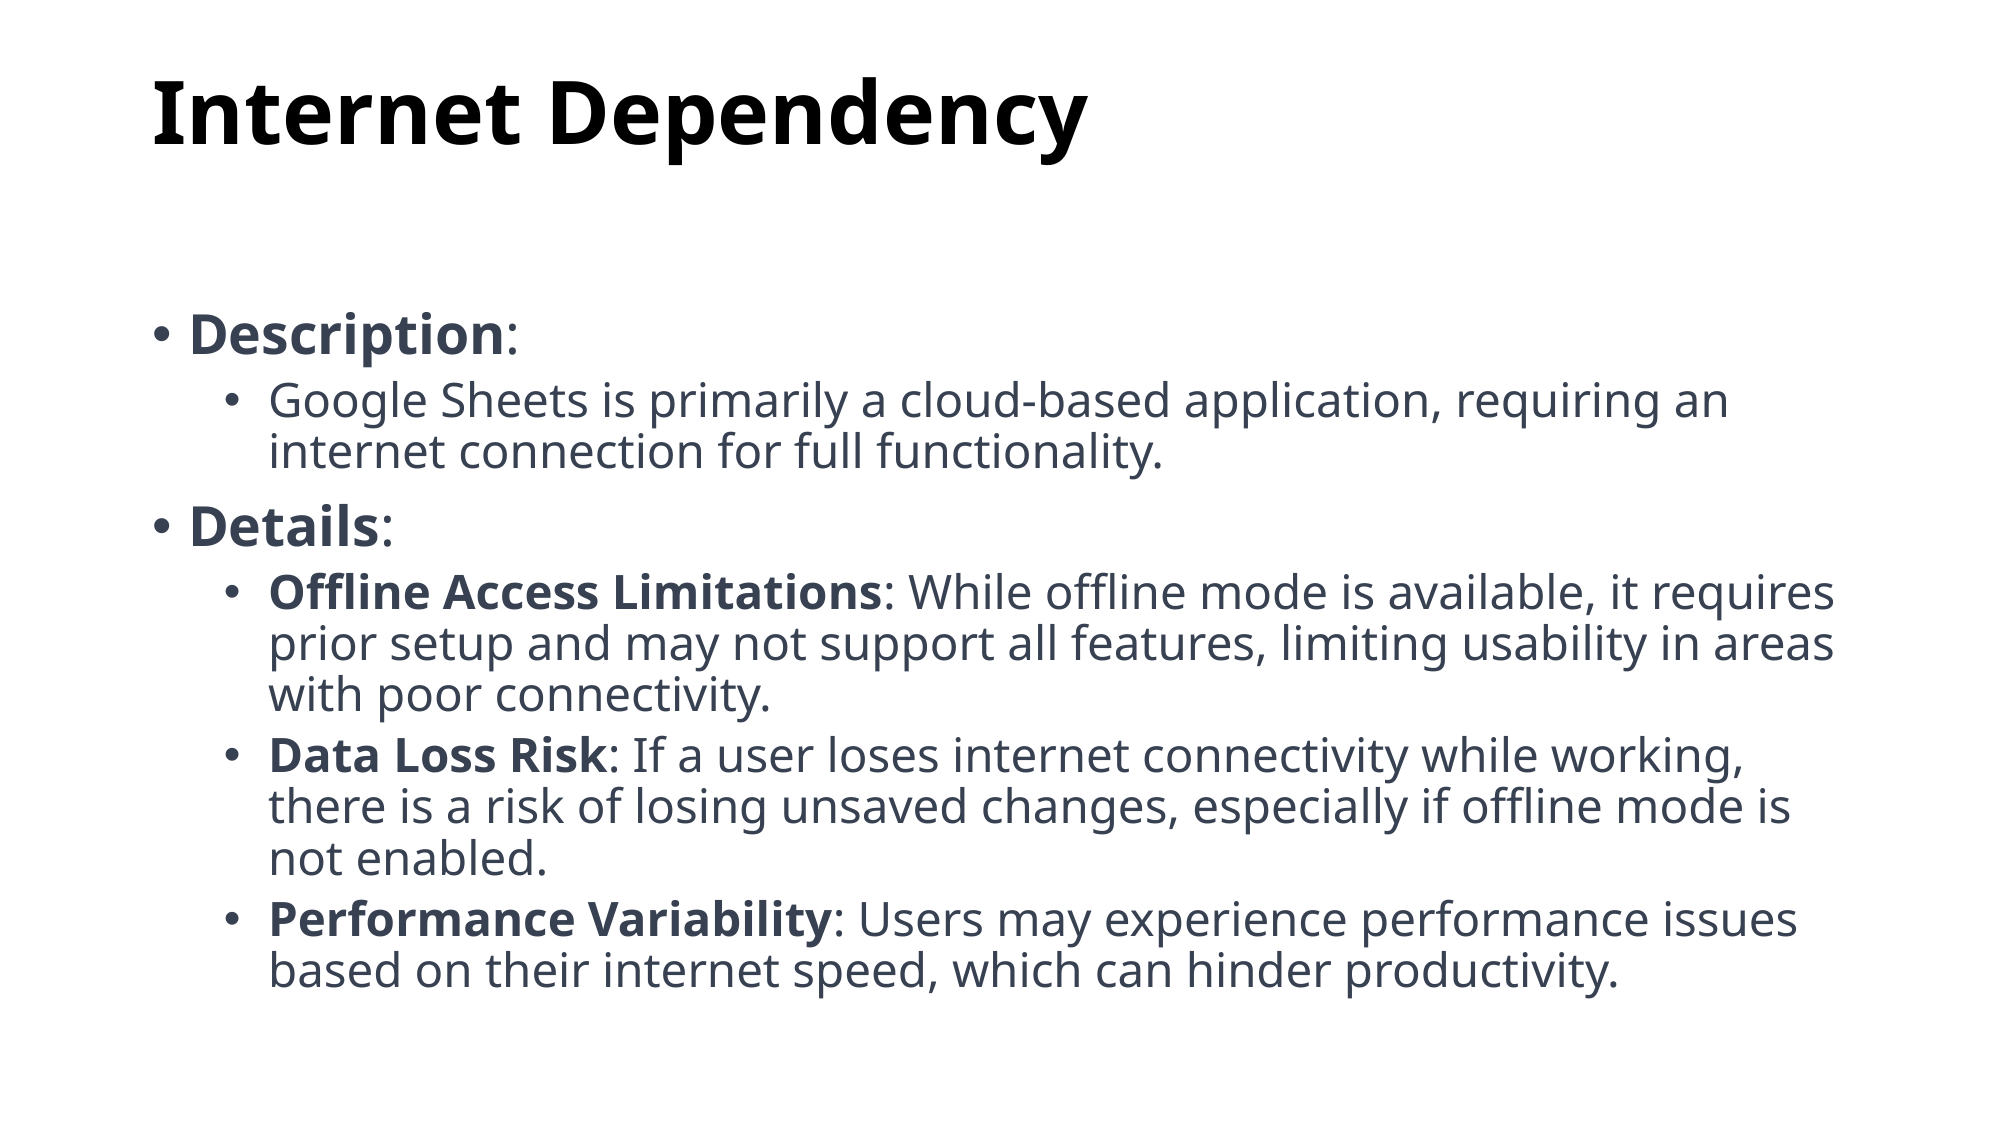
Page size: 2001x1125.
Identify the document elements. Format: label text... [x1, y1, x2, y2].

list Description: Google Sheets is primarily a cloud-based application, requiring an internet connection for full functionality. Details: Offline Access Limitations: While offline mode is available, it requires prior setup and may not support all features, limiting usability in areas with poor connectivity. Data Loss Risk: If a user loses internet connectivity while working, there is a risk of losing unsaved changes, especially if offline mode is not enabled. Performance Variability: Users may experience performance issues based on their internet speed, which can hinder productivity. [137, 299, 1863, 1014]
title Internet Dependency [137, 59, 1863, 278]
